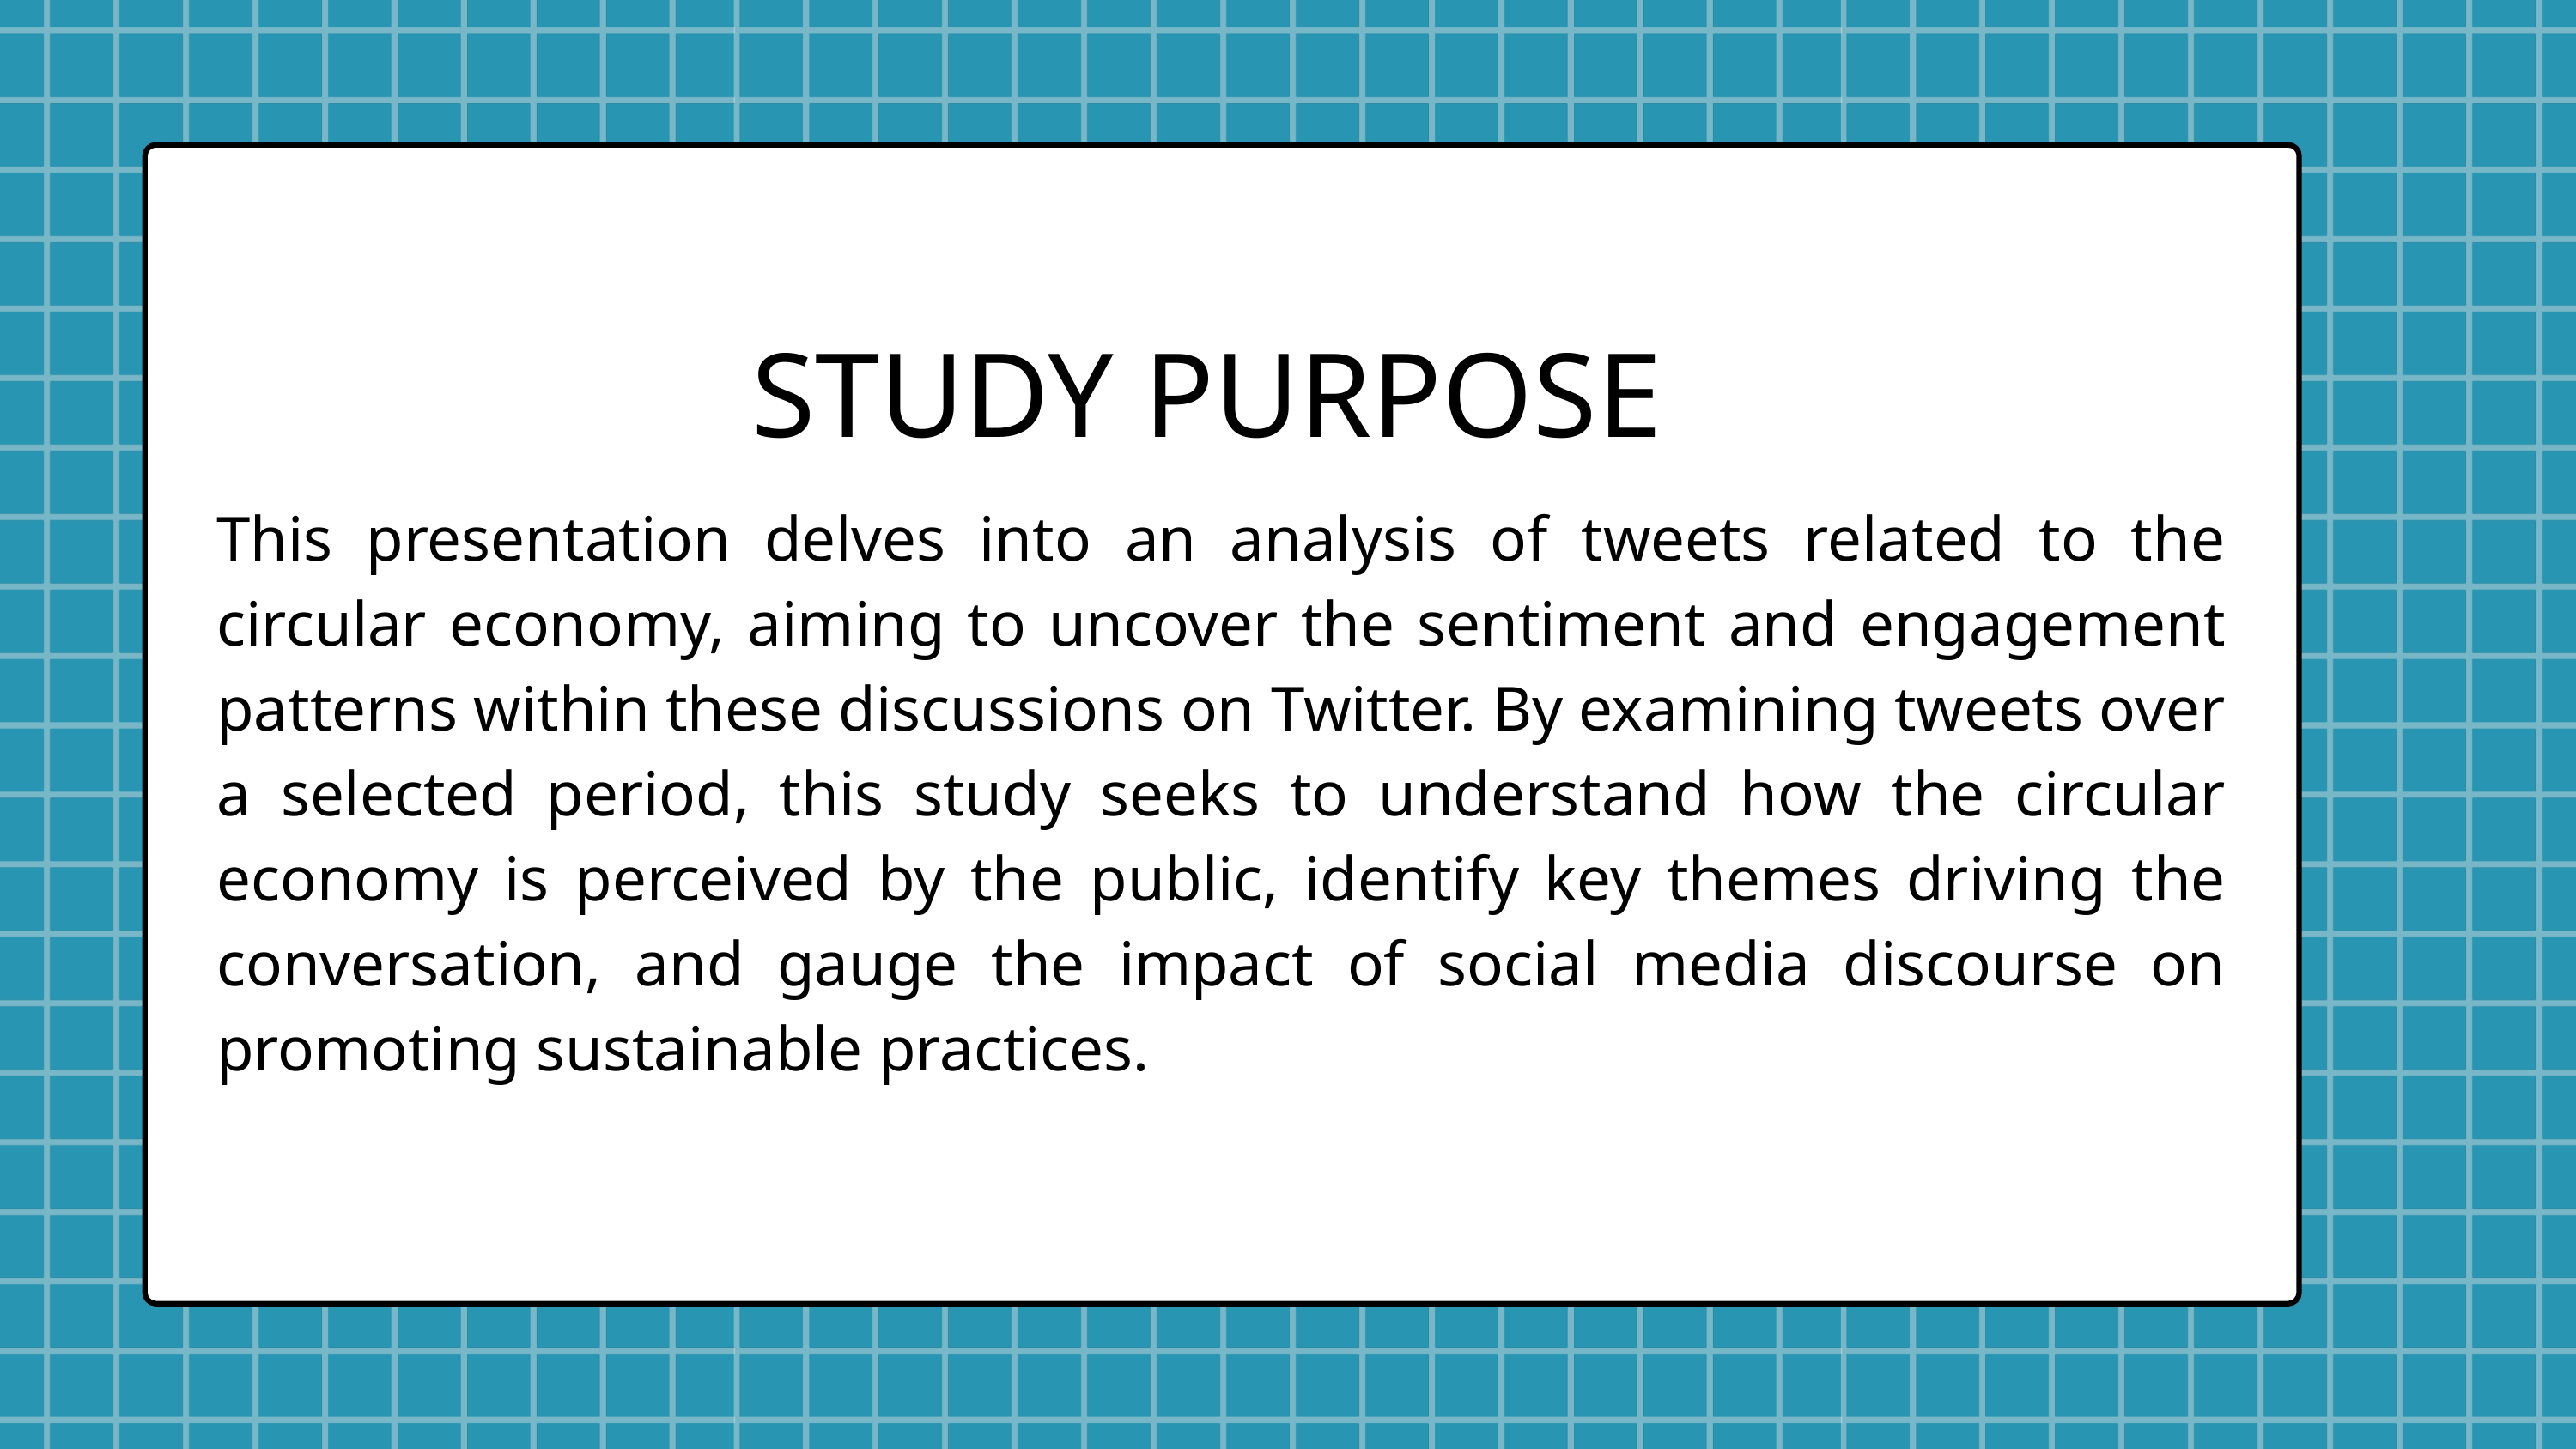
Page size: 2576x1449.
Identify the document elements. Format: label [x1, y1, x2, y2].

text_box [736, 1312, 1840, 1449]
text_box [736, 0, 1840, 142]
text_box [1840, 0, 2576, 1449]
text_box [144, 144, 2300, 1304]
text_box [0, 0, 736, 1449]
